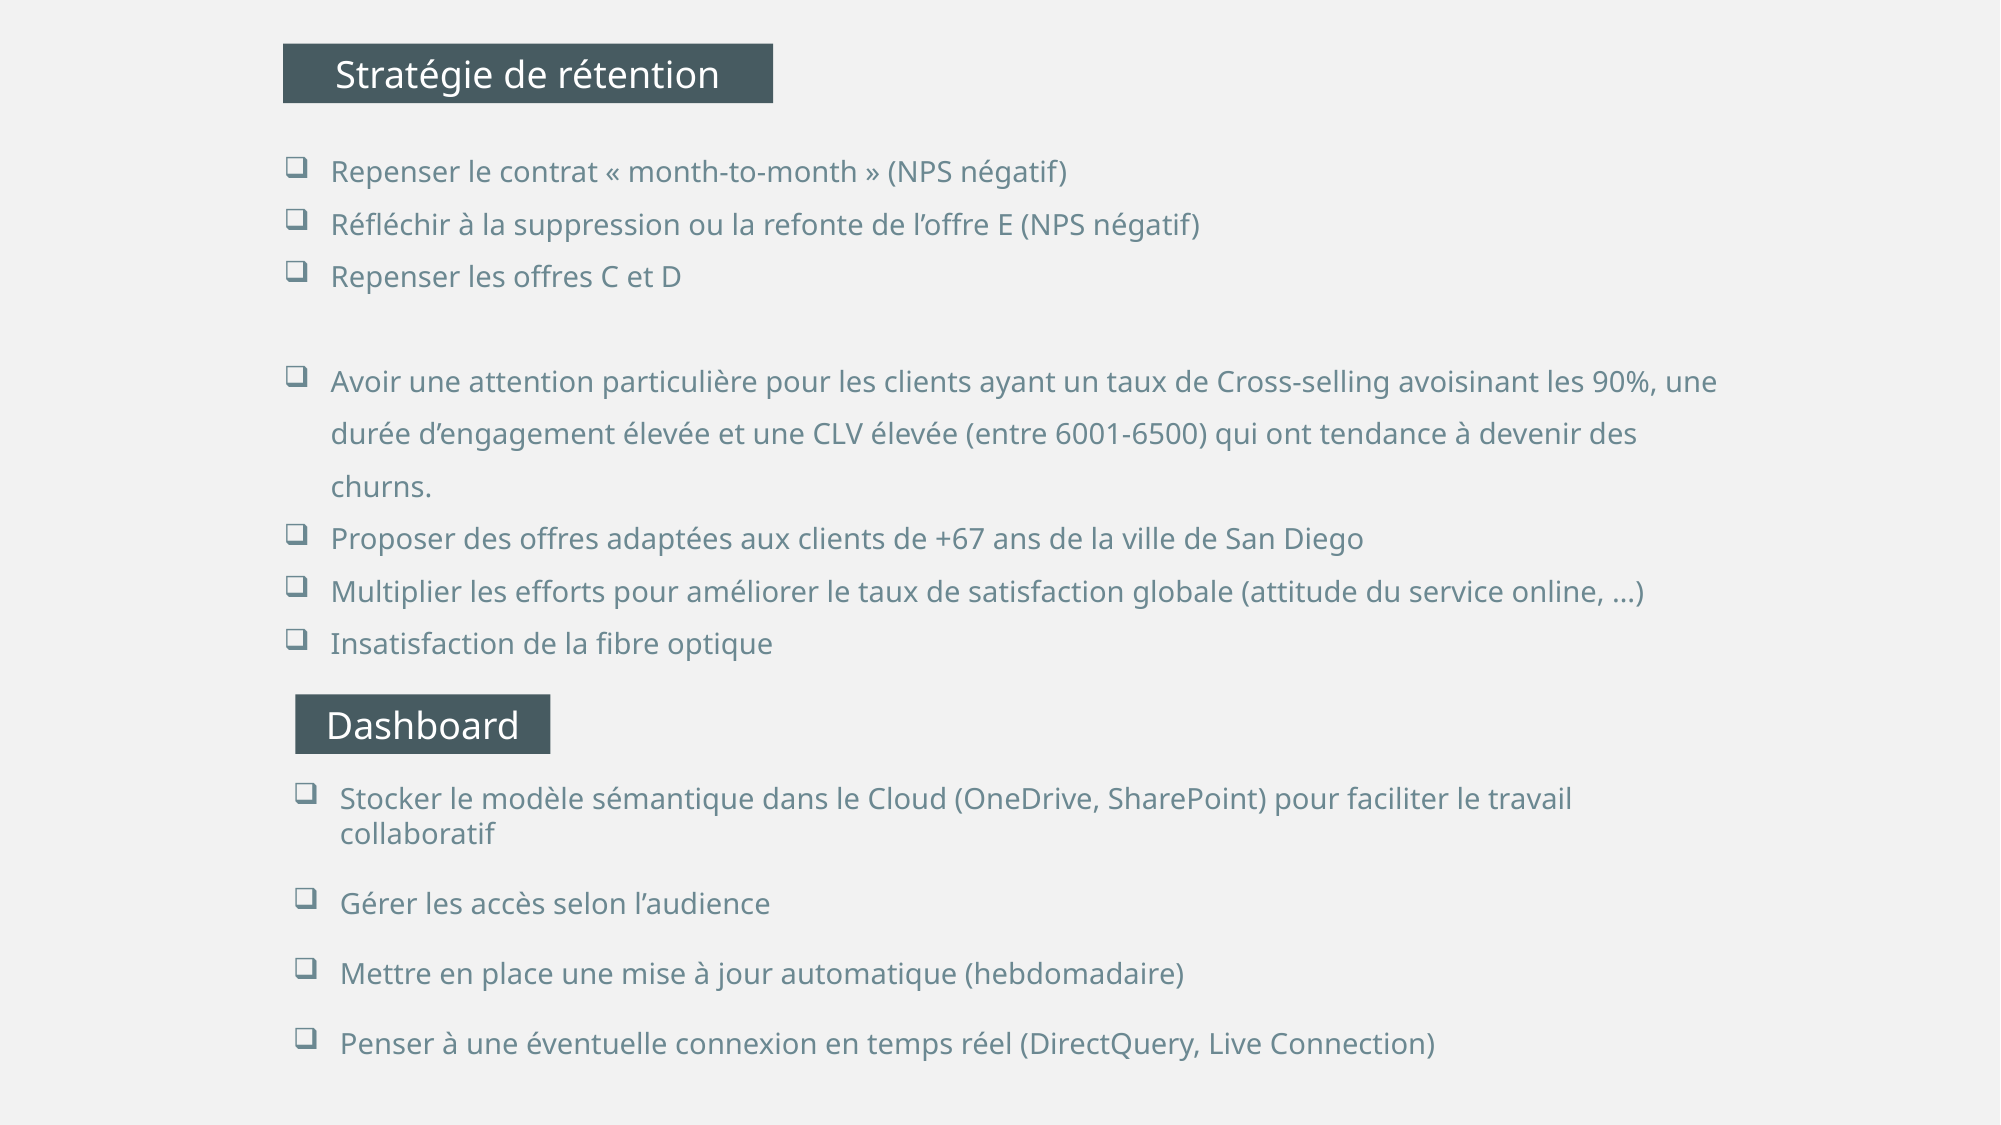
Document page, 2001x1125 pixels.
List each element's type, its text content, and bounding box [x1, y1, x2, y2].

text_box Stratégie de rétention [283, 43, 774, 104]
text_box Dashboard [295, 694, 551, 754]
text_box Repenser le contrat « month-to-month » (NPS négatif) Réfléchir à la suppression ou la refonte de l’offre E (NPS négatif) Repenser les offres C et D Avoir une attention particulière pour les clients ayant un taux de Cross-selling avoisinant les 90%, une durée d’engagement élevée et une CLV élevée (entre 6001-6500) qui ont tendance à devenir des churns. Proposer des offres adaptées aux clients de +67 ans de la ville de San Diego Multiplier les efforts pour améliorer le taux de satisfaction globale (attitude du service online, …) Insatisfaction de la fibre optique [268, 128, 1743, 668]
text_box Stocker le modèle sémantique dans le Cloud (OneDrive, SharePoint) pour faciliter le travail collaboratif Gérer les accès selon l’audience Mettre en place une mise à jour automatique (hebdomadaire) Penser à une éventuelle connexion en temps réel (DirectQuery, Live Connection) [278, 773, 1715, 1103]
